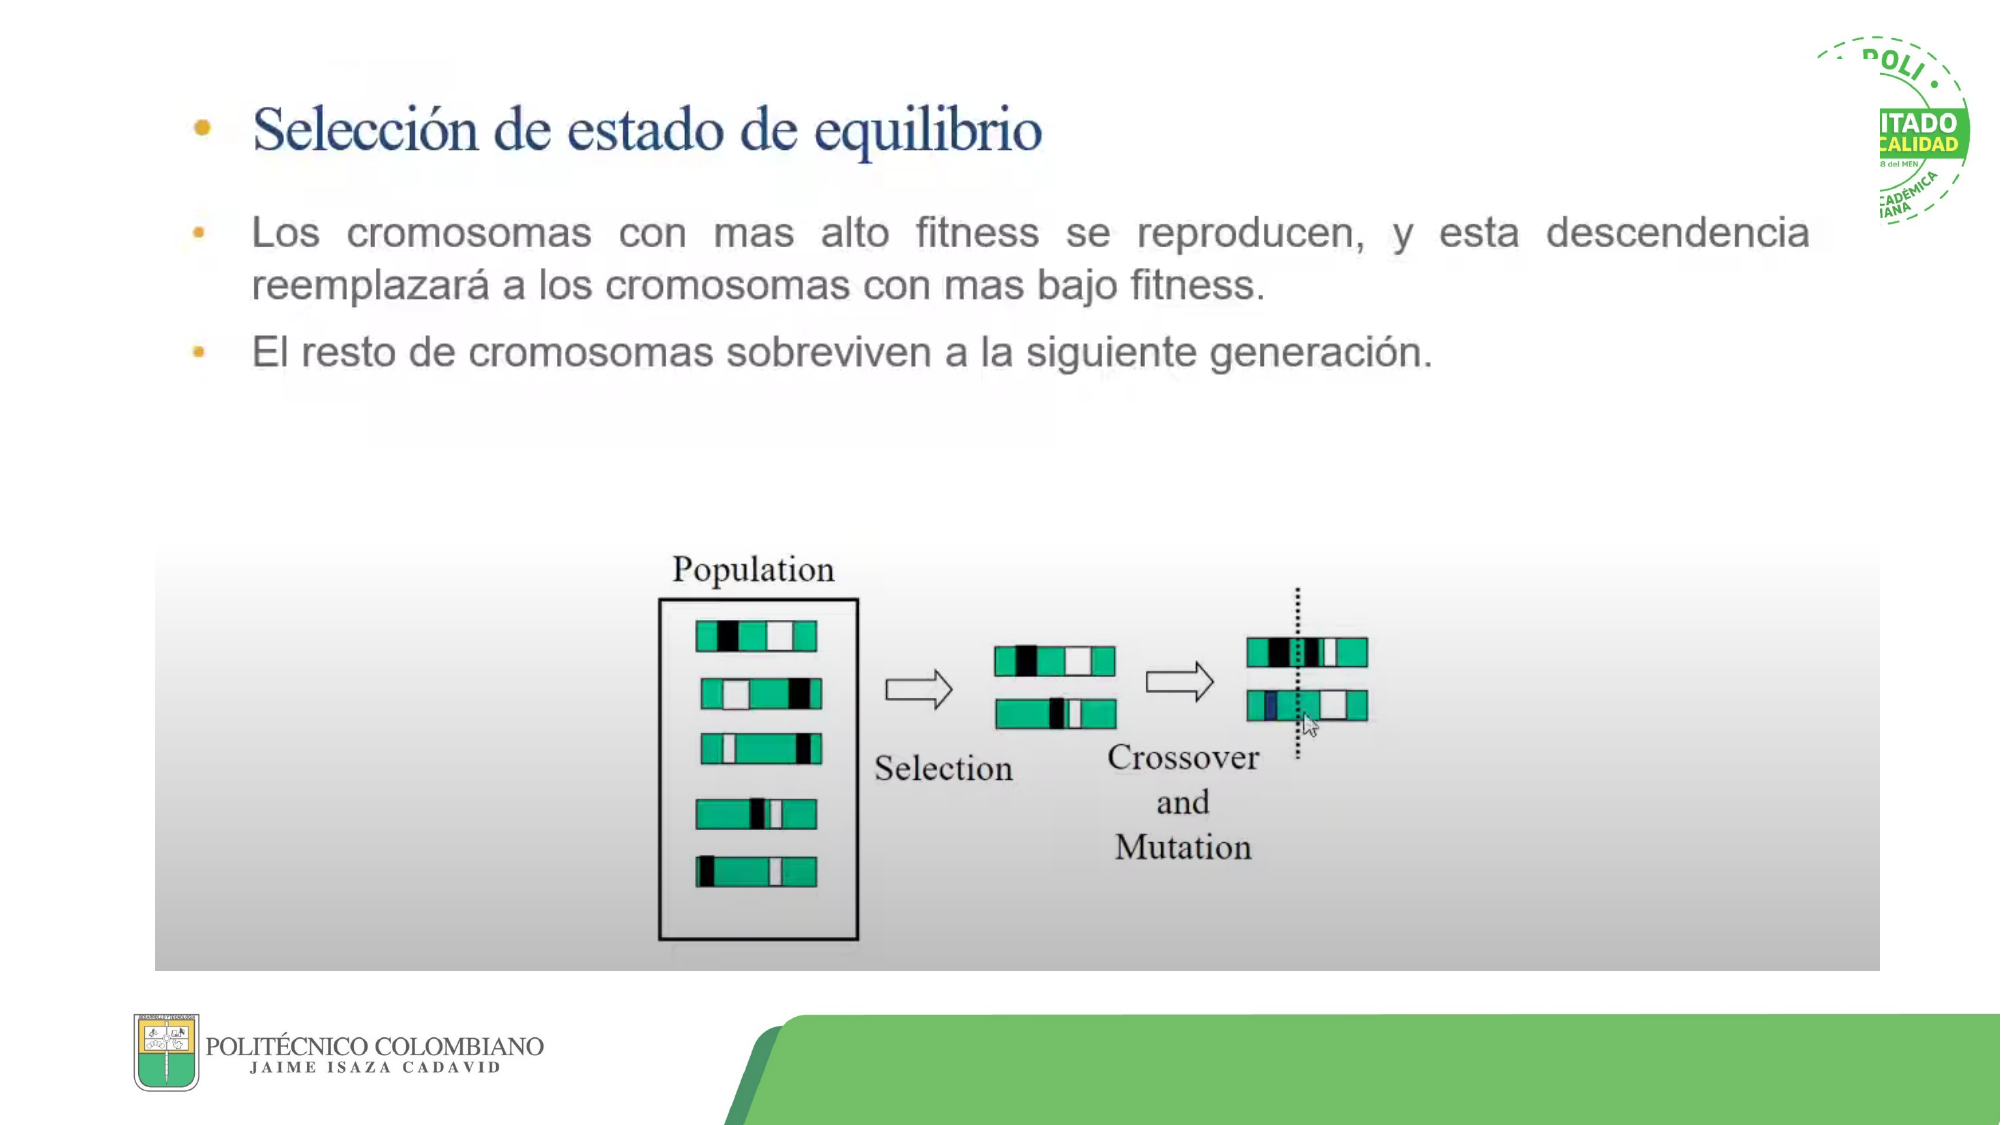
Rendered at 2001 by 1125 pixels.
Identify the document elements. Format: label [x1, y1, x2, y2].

list [154, 59, 1880, 971]
